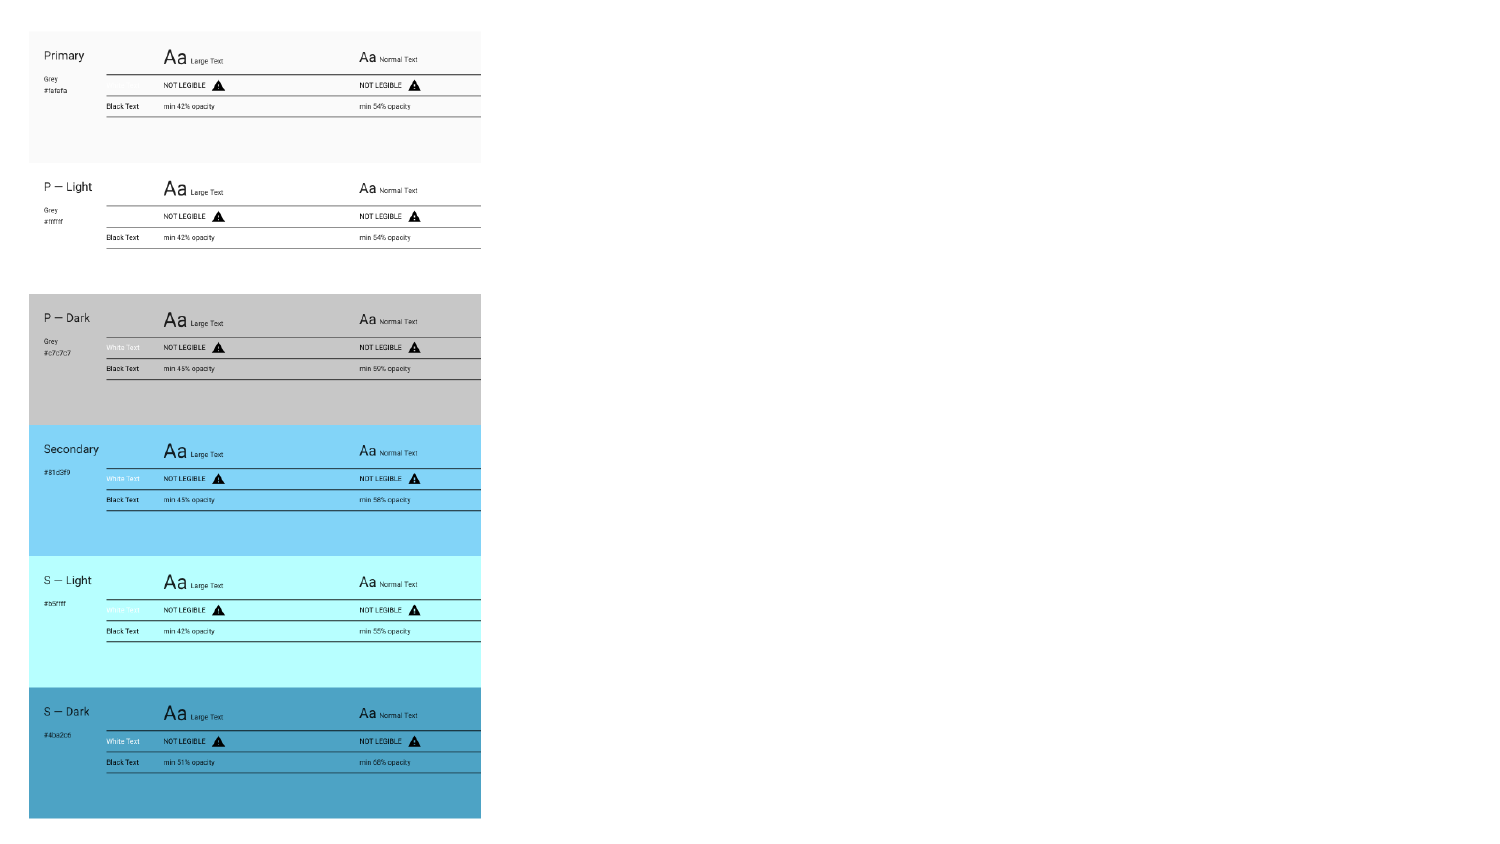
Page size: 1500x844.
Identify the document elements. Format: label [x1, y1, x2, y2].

picture [24, 24, 481, 819]
